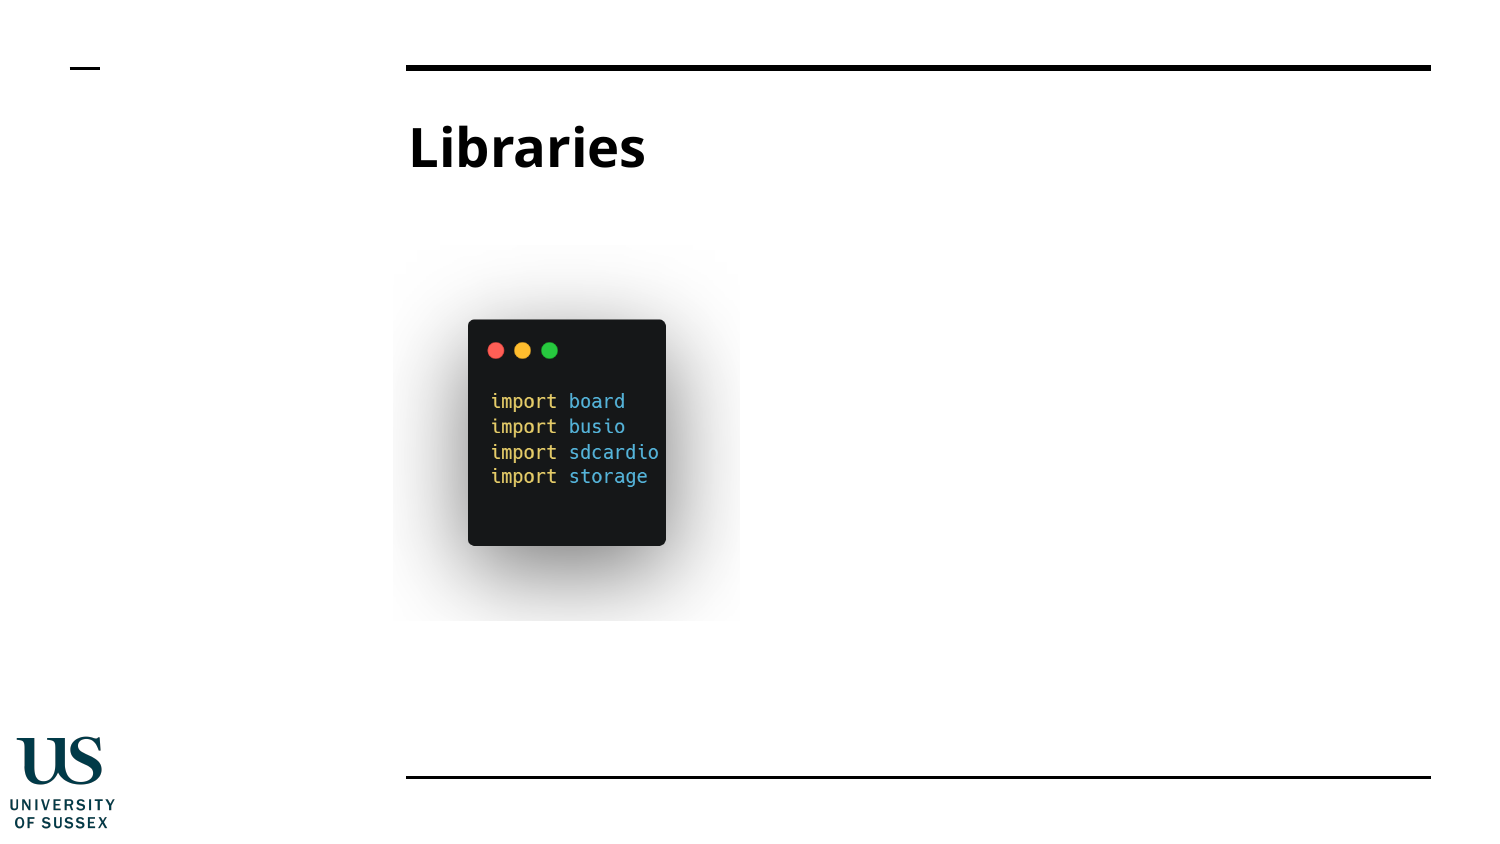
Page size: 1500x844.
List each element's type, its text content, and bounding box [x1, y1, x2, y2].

picture [393, 245, 740, 621]
picture [0, 721, 123, 844]
title Libraries [393, 94, 1431, 199]
